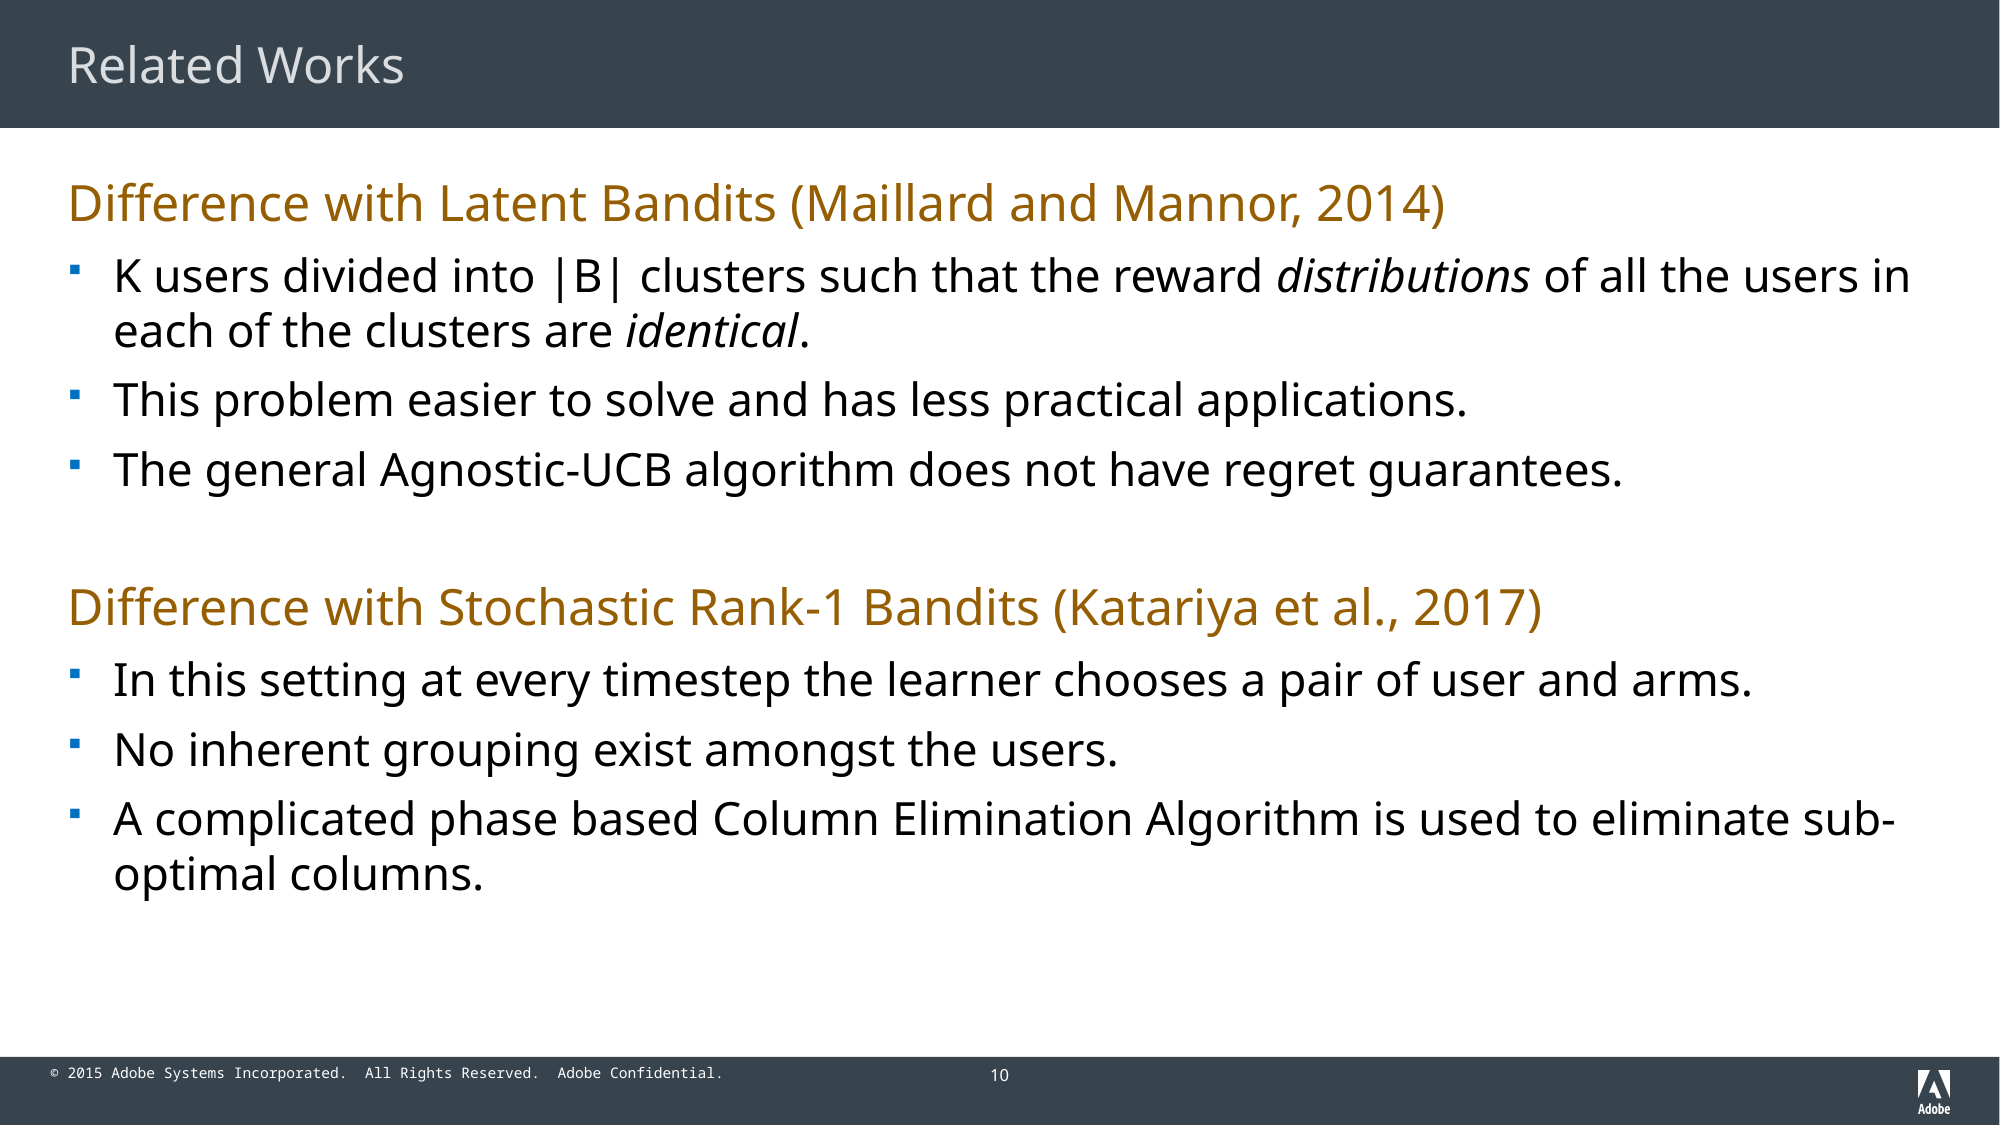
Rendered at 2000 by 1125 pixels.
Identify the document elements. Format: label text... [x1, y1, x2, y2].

title Related Works [49, 30, 1950, 98]
picture [1918, 1070, 1950, 1114]
slide_number 10 [916, 1062, 1083, 1091]
list Difference with Latent Bandits (Maillard and Mannor, 2014) K users divided into |B| clusters such that the reward distributions of all the users in each of the clusters are identical. This problem easier to solve and has less practical applications. The general Agnostic-UCB algorithm does not have regret guarantees. Difference with Stochastic Rank-1 Bandits (Katariya et al., 2017) In this setting at every timestep the learner chooses a pair of user and arms. No inherent grouping exist amongst the users. A complicated phase based Column Elimination Algorithm is used to eliminate sub-optimal columns. [49, 162, 1950, 1013]
